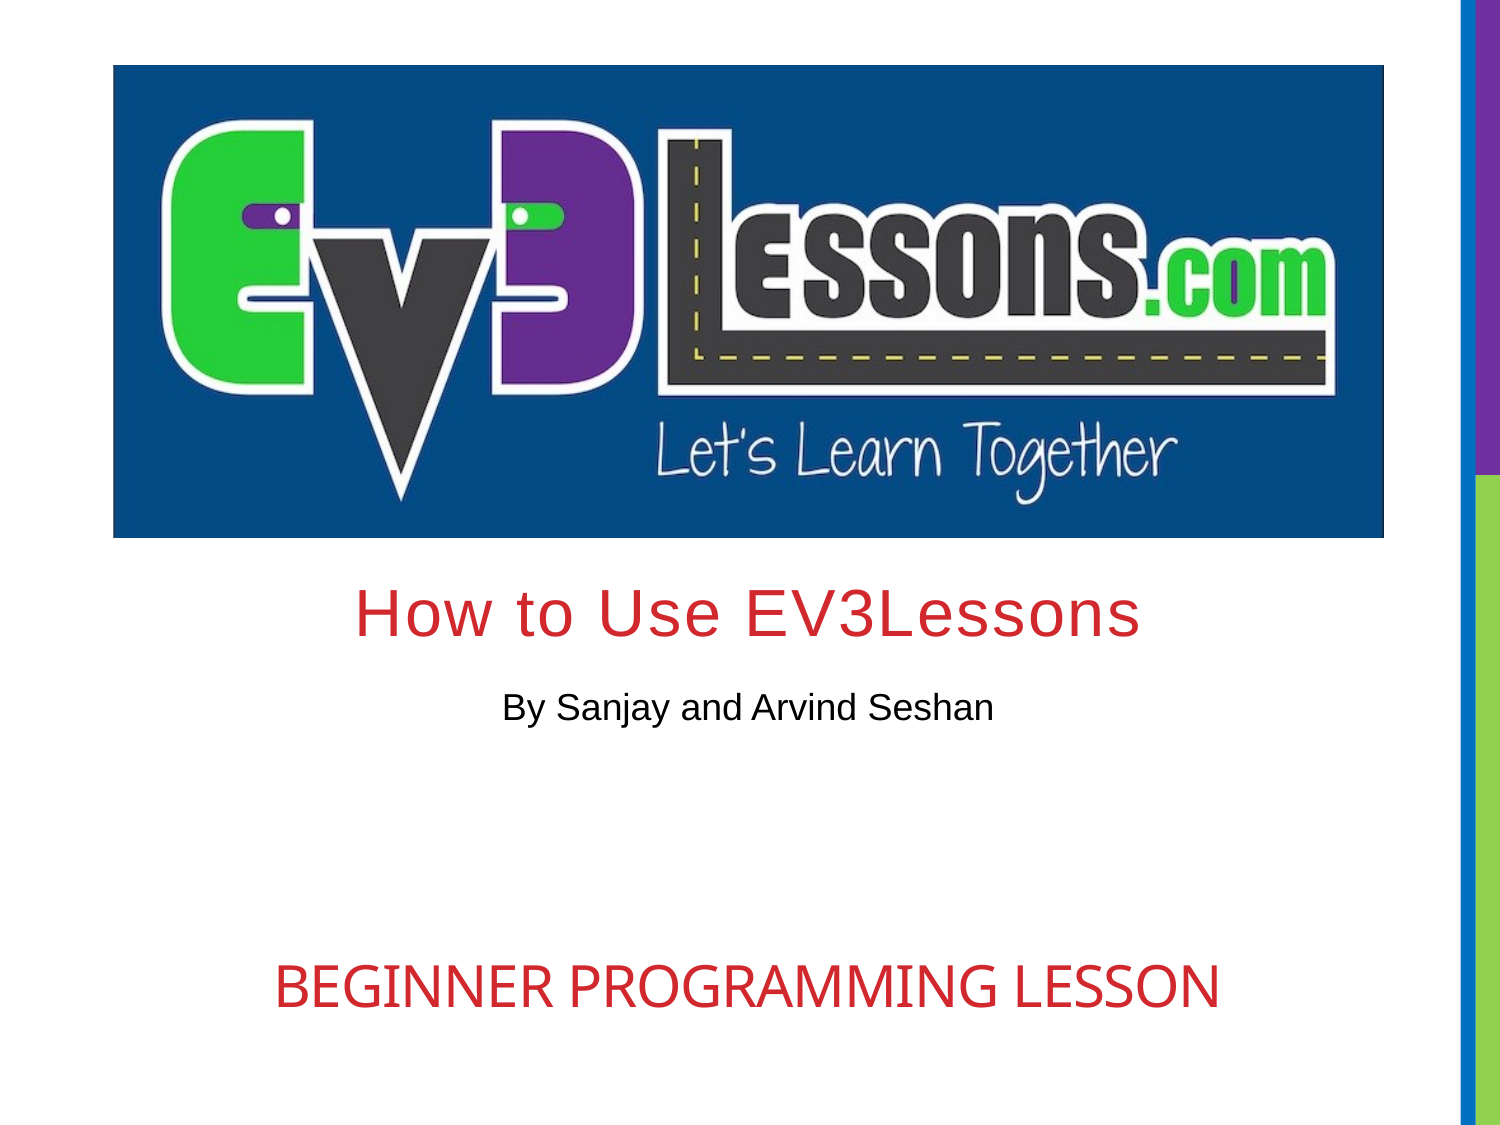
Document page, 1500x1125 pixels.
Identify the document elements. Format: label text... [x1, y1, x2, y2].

picture [113, 65, 1384, 538]
subtitle How to Use EV3Lessons [185, 562, 1311, 651]
title Beginner programming Lesson [82, 941, 1415, 1041]
